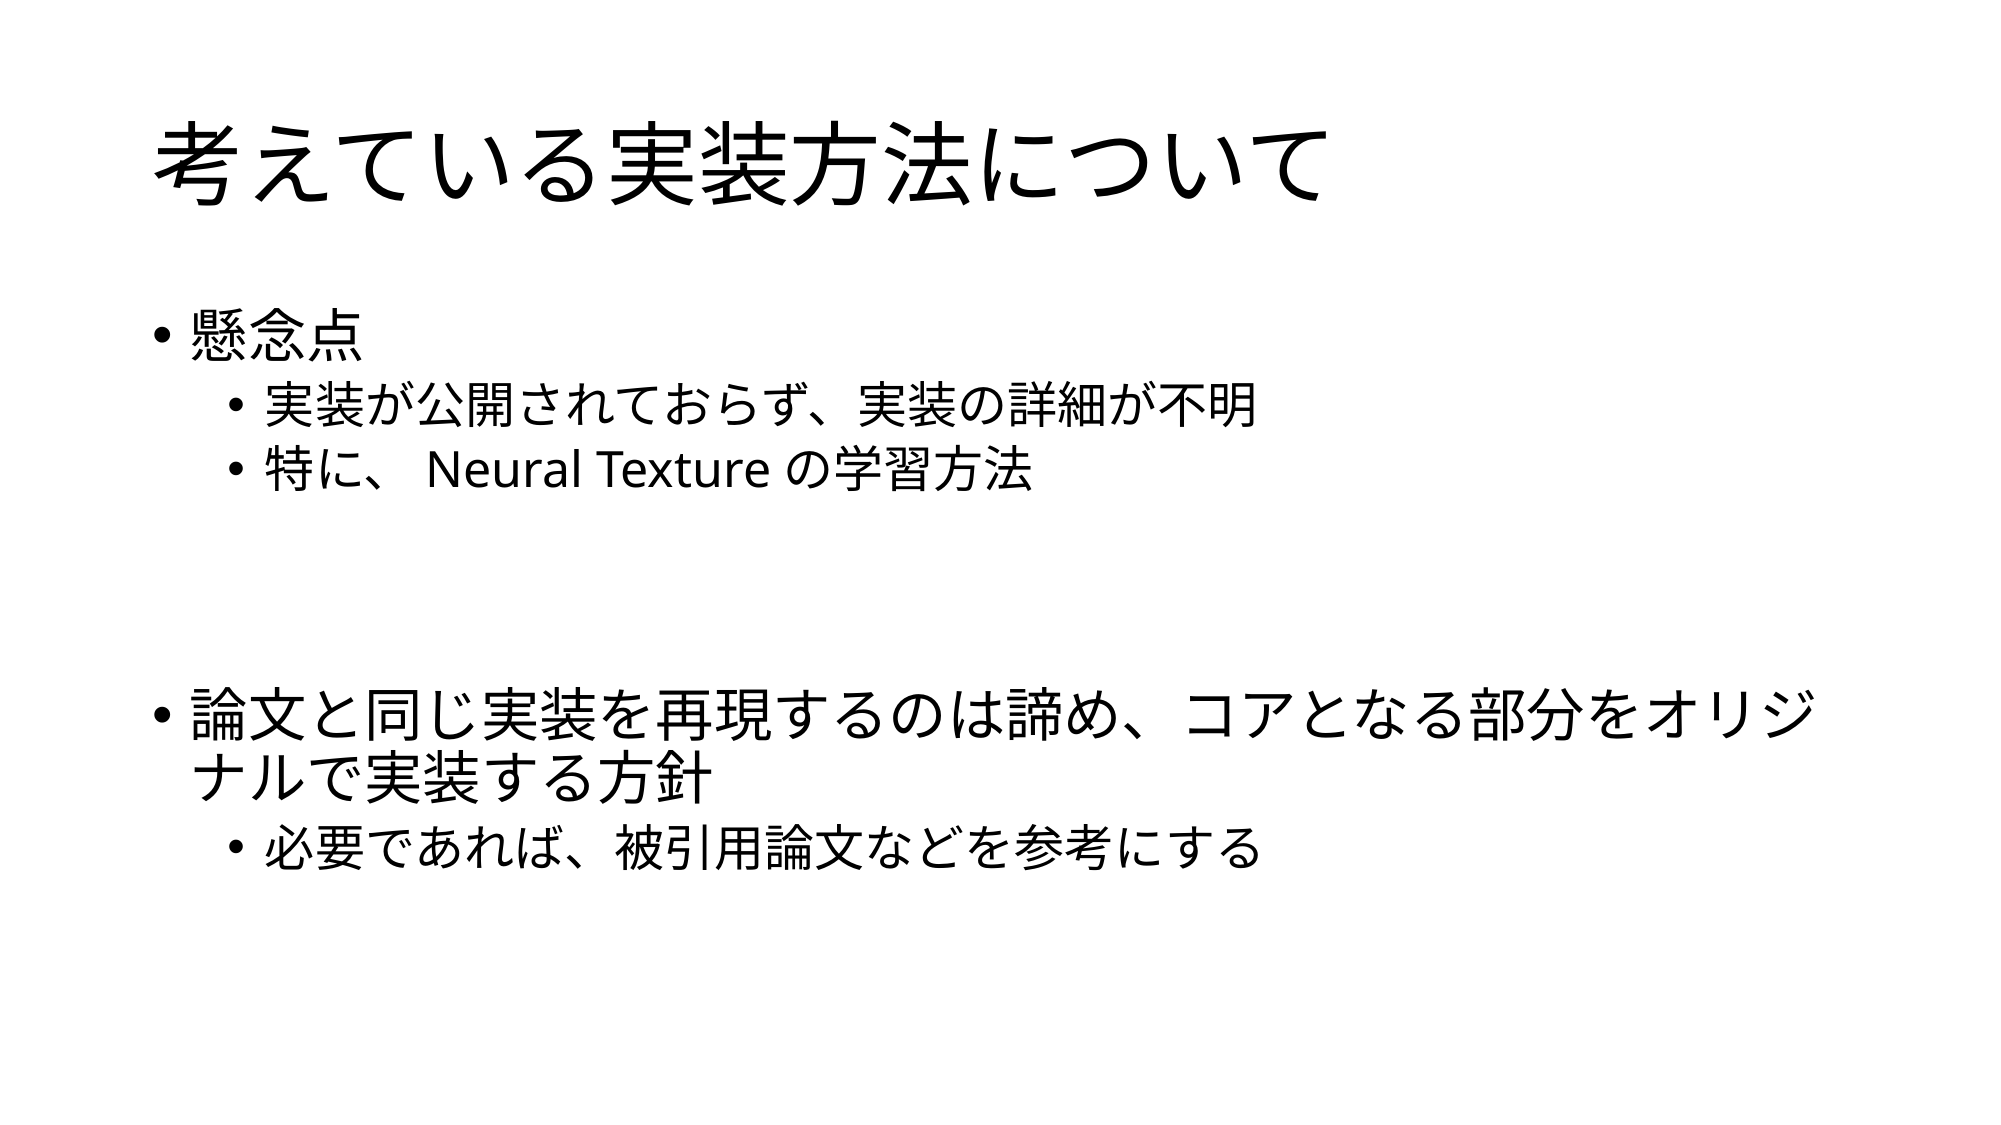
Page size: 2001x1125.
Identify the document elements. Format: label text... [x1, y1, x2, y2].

title 考えている実装方法について [137, 59, 1863, 278]
list 懸念点 実装が公開されておらず、実装の詳細が不明 特に、Neural Textureの学習方法 論文と同じ実装を再現するのは諦め、コアとなる部分をオリジナルで実装する方針 必要であれば、被引用論文などを参考にする [137, 299, 1863, 1014]
